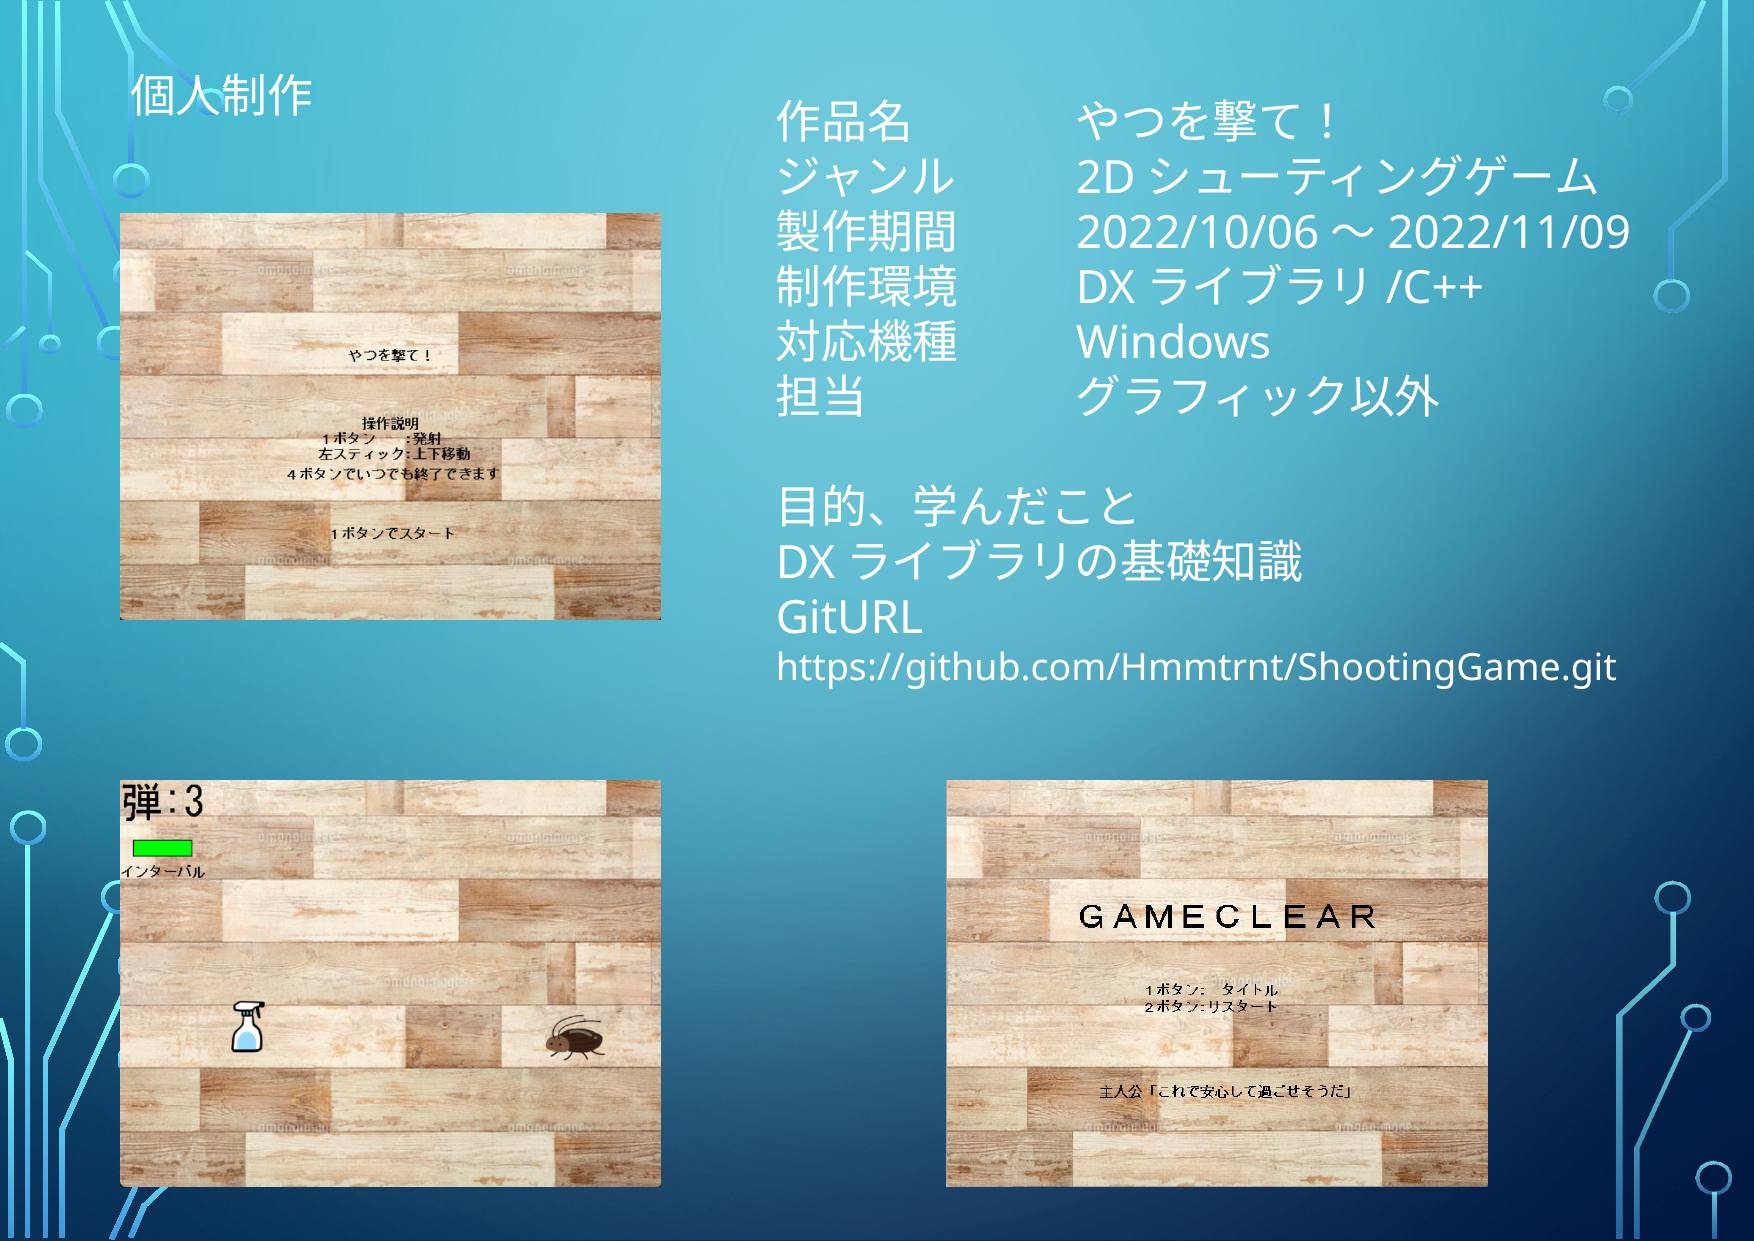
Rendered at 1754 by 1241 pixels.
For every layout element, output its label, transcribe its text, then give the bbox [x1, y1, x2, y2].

picture [119, 779, 661, 1188]
picture [119, 212, 661, 621]
text_box 個人制作 [115, 58, 329, 129]
text_box 作品名 やつを撃て！ ジャンル 2Dシューティングゲーム 製作期間 2022/10/06～2022/11/09 制作環境 DXライブラリ/C++ 対応機種 Windows 担当 グラフィック以外 目的、学んだこと DXライブラリの基礎知識 GitURL https://github.com/Hmmtrnt/ShootingGame.git [761, 85, 1647, 696]
picture [946, 779, 1488, 1188]
